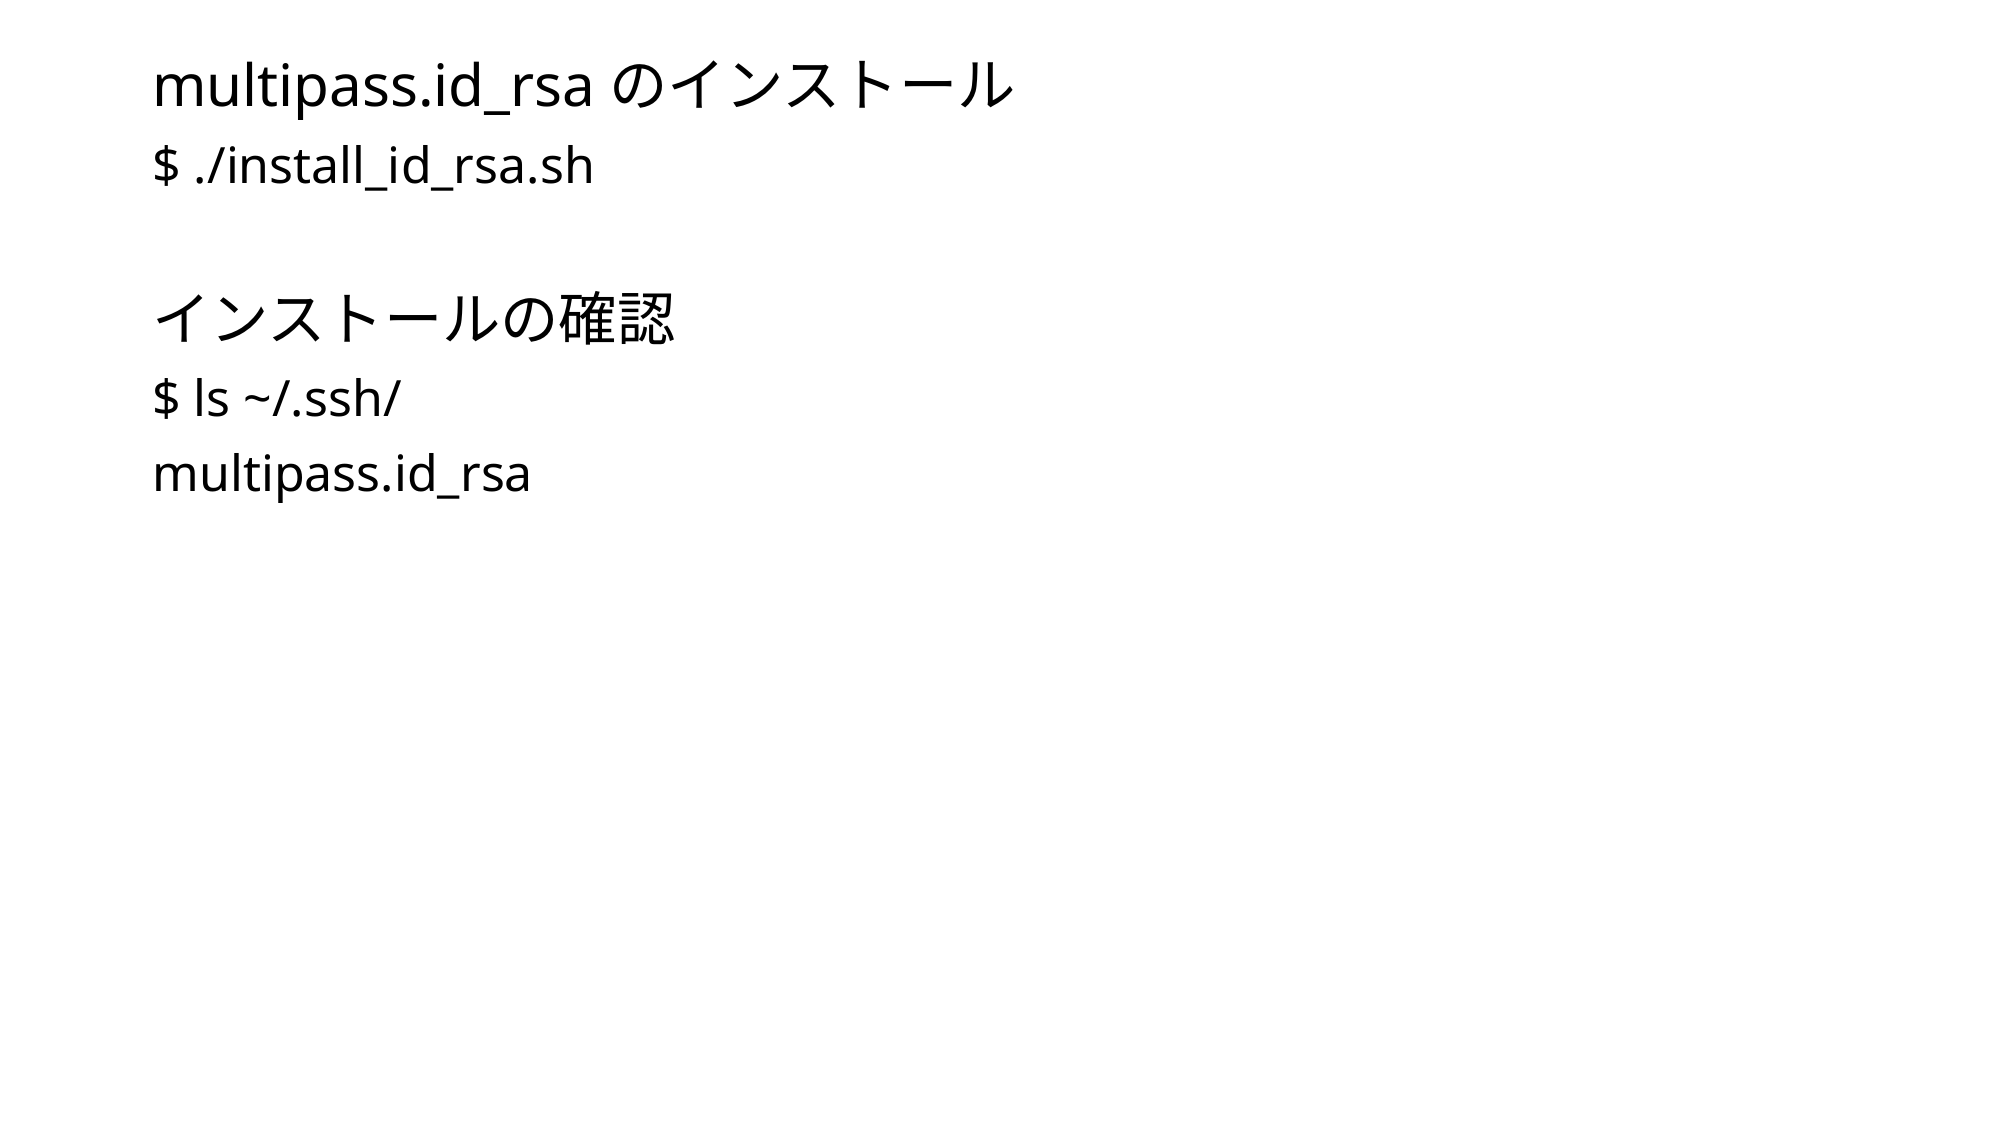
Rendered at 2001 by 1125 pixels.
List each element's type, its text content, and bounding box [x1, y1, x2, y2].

list multipass.id_rsaのインストール $ ./install_id_rsa.sh インストールの確認 $ ls ~/.ssh/ multipass.id_rsa [137, 49, 1863, 1014]
